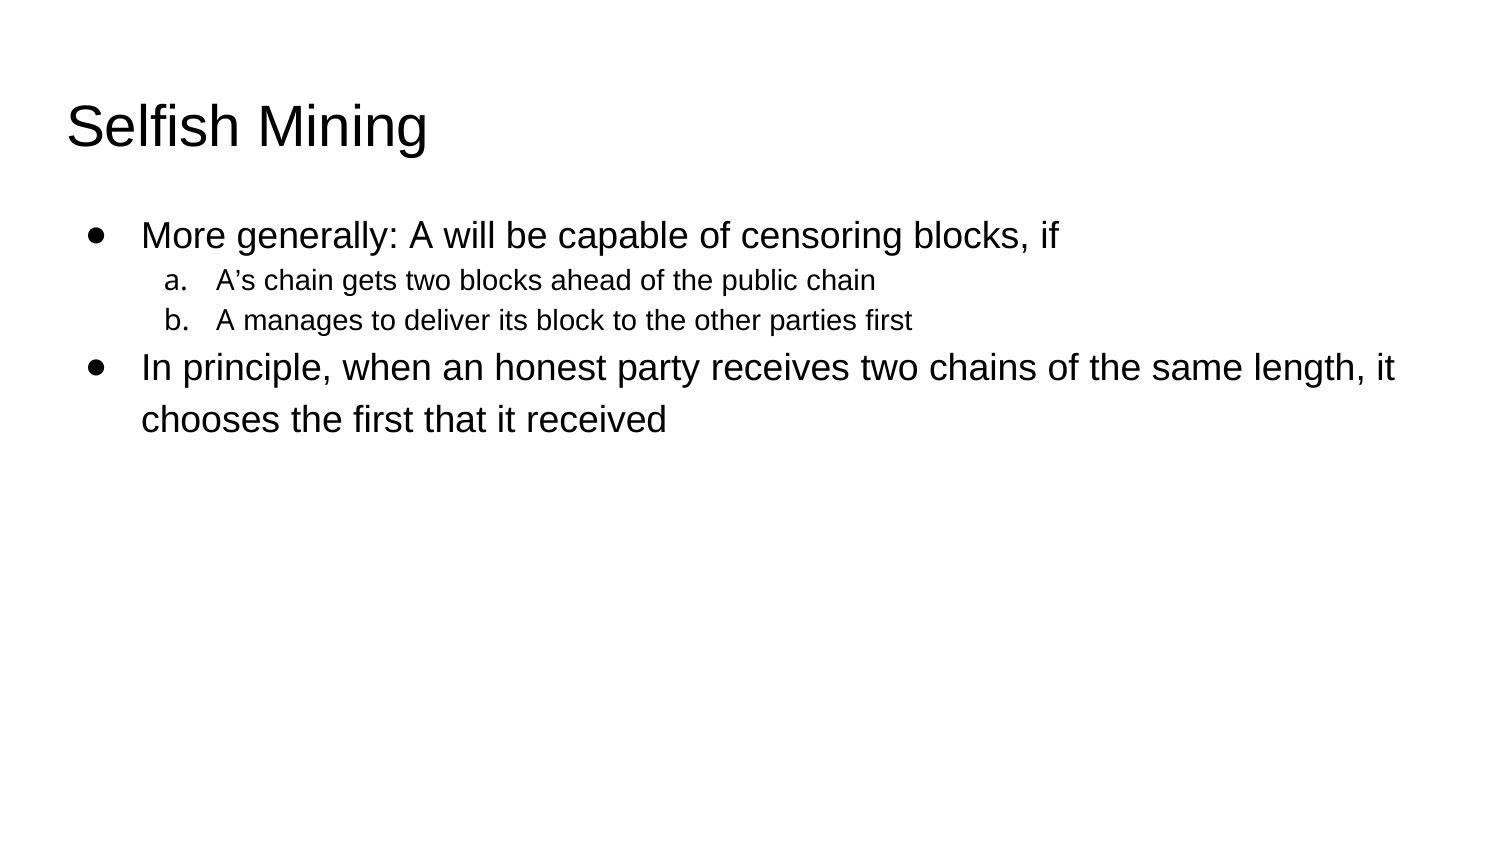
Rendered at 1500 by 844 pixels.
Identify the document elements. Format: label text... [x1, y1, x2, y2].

list More generally: A will be capable of censoring blocks, if A’s chain gets two blocks ahead of the public chain A manages to deliver its block to the other parties first In principle, when an honest party receives two chains of the same length, it chooses the first that it received [51, 189, 1449, 750]
title Selfish Mining [51, 72, 1449, 167]
